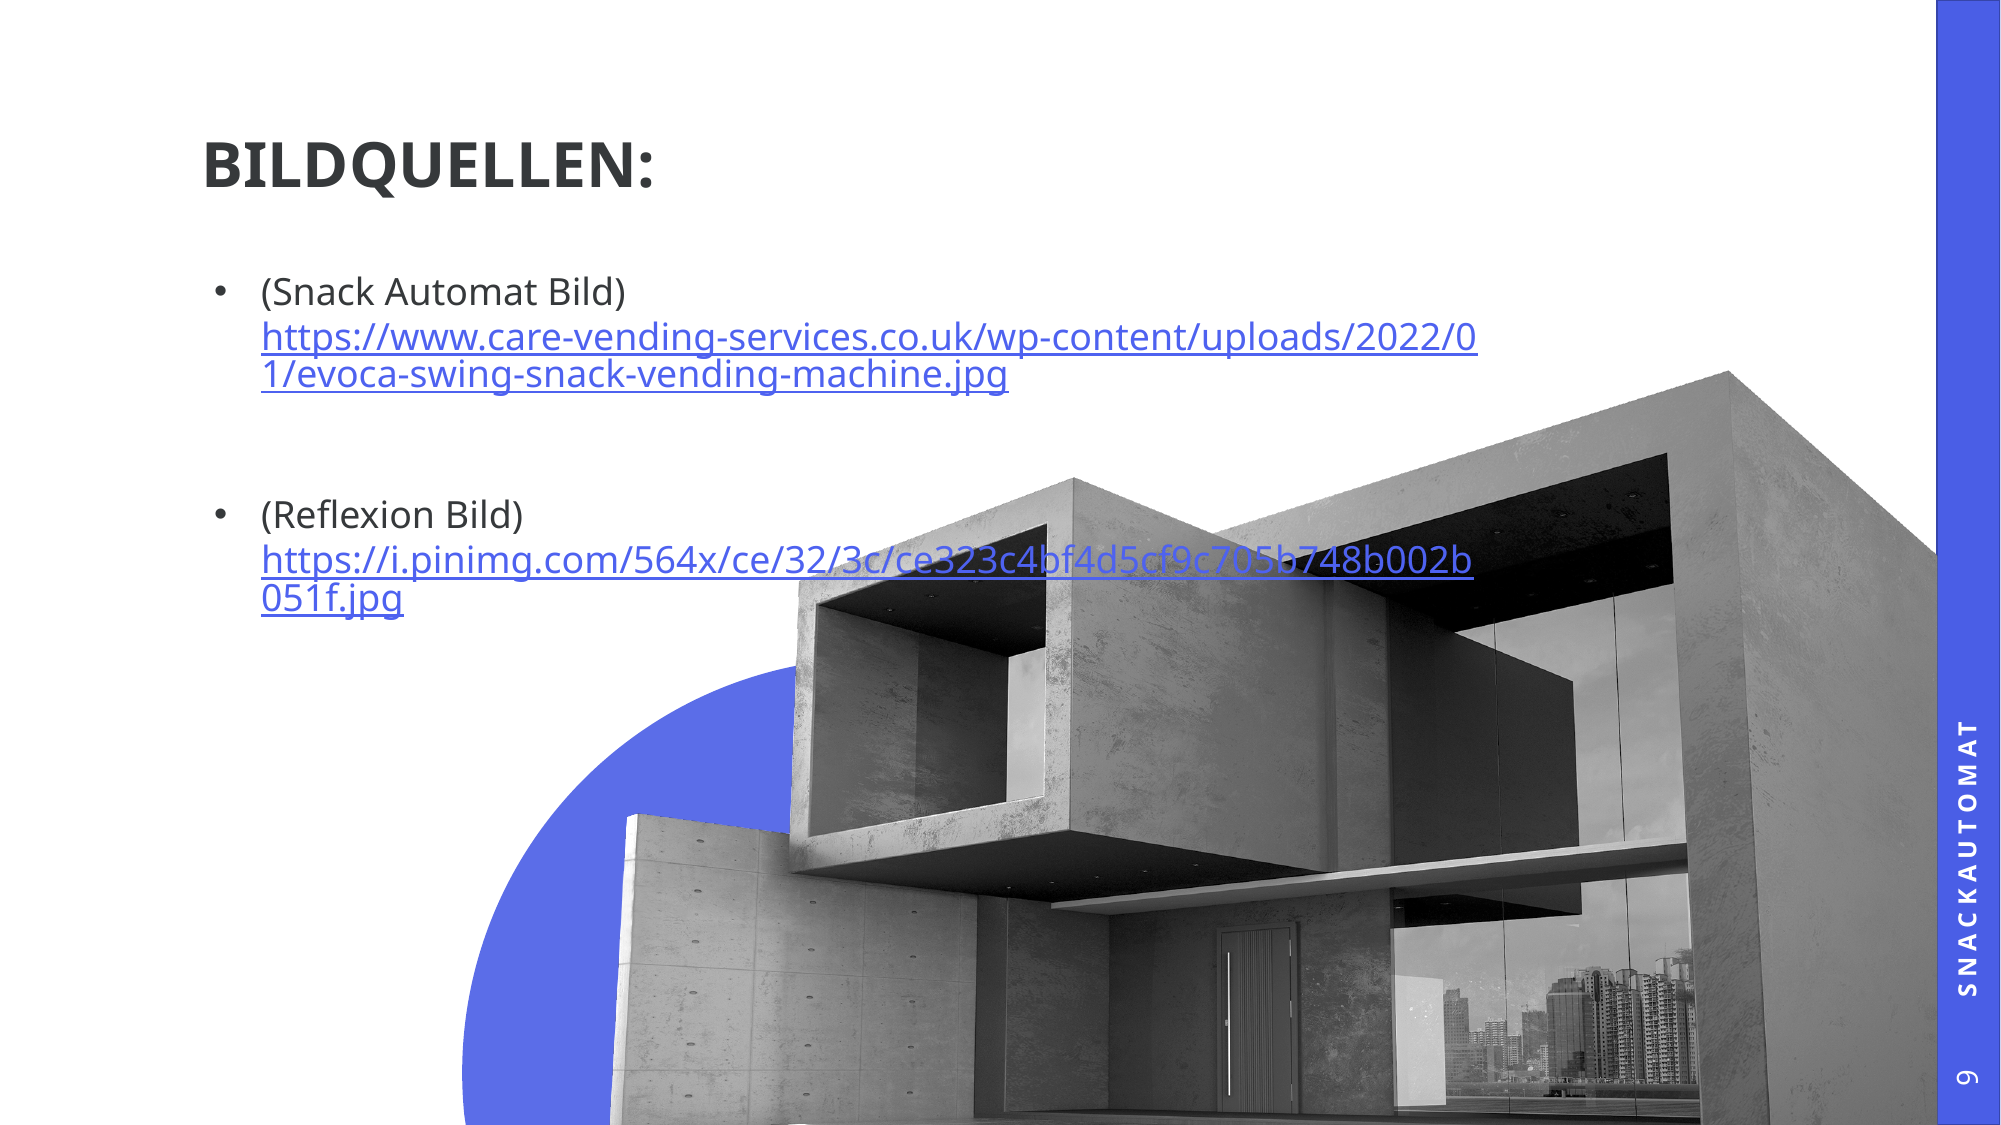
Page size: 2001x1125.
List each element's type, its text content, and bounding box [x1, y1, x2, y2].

slide_number 9 [1937, 1032, 2000, 1125]
picture [415, 348, 1937, 1125]
footer Snackautomat [1937, 0, 2000, 1032]
title BildQuellen: [201, 125, 1554, 208]
text_box (Snack Automat Bild) https://www.care-vending-services.co.uk/wp-content/uploads/2022/01/evoca-swing-snack-vending-machine.jpg (Reflexion Bild) https://i.pinimg.com/564x/ce/32/3c/ce323c4bf4d5cf9c705b748b002b051f.jpg [199, 260, 1502, 603]
